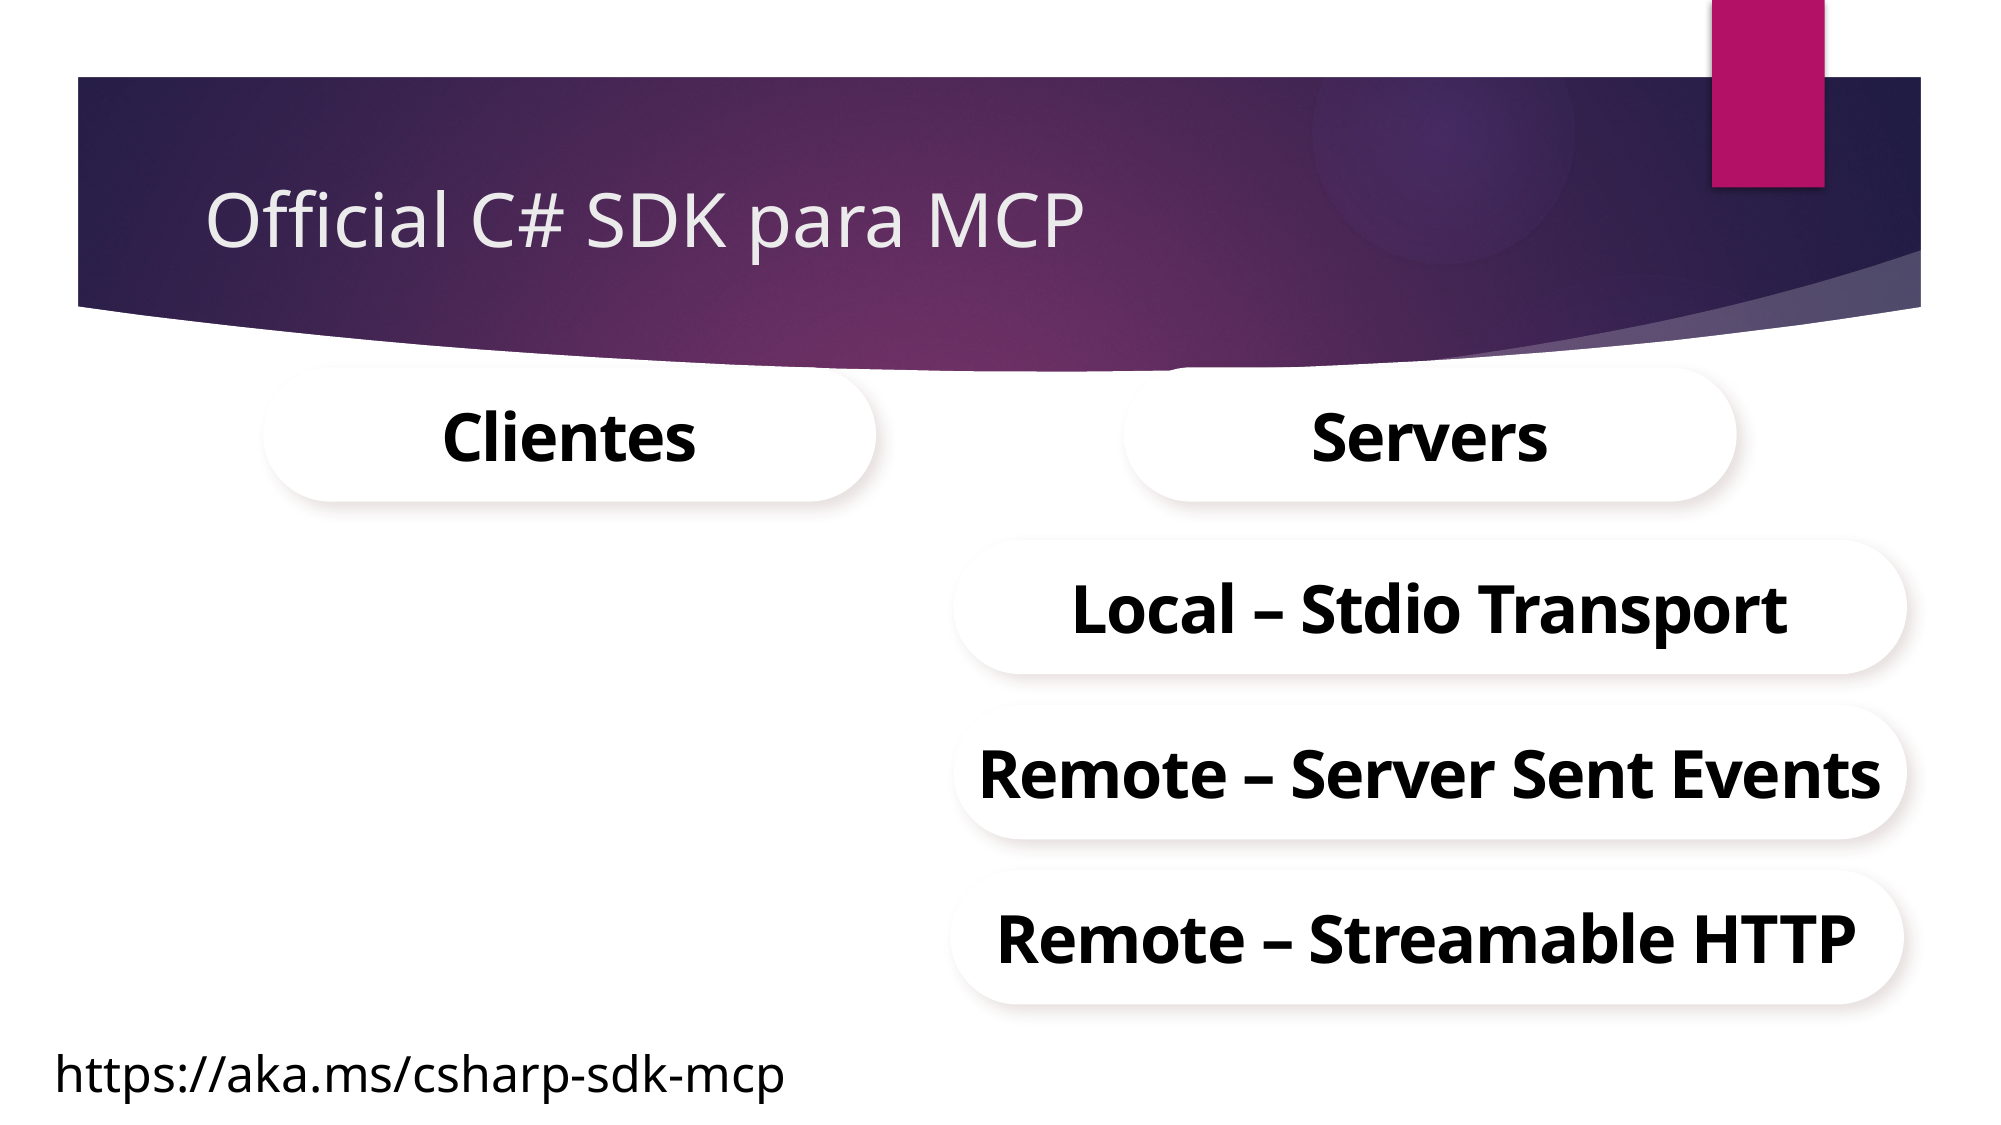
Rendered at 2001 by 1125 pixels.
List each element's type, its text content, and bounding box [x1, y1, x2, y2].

text_box Local – Stdio Transport [953, 539, 1907, 675]
text_box Clientes [263, 367, 877, 502]
text_box Remote – Streamable HTTP [950, 870, 1904, 1005]
title Official C# SDK para MCP [189, 159, 1627, 276]
text_box Servers [1123, 367, 1737, 502]
text_box https://aka.ms/csharp-sdk-mcp [39, 1034, 1323, 1110]
text_box Remote – Server Sent Events [953, 705, 1907, 840]
